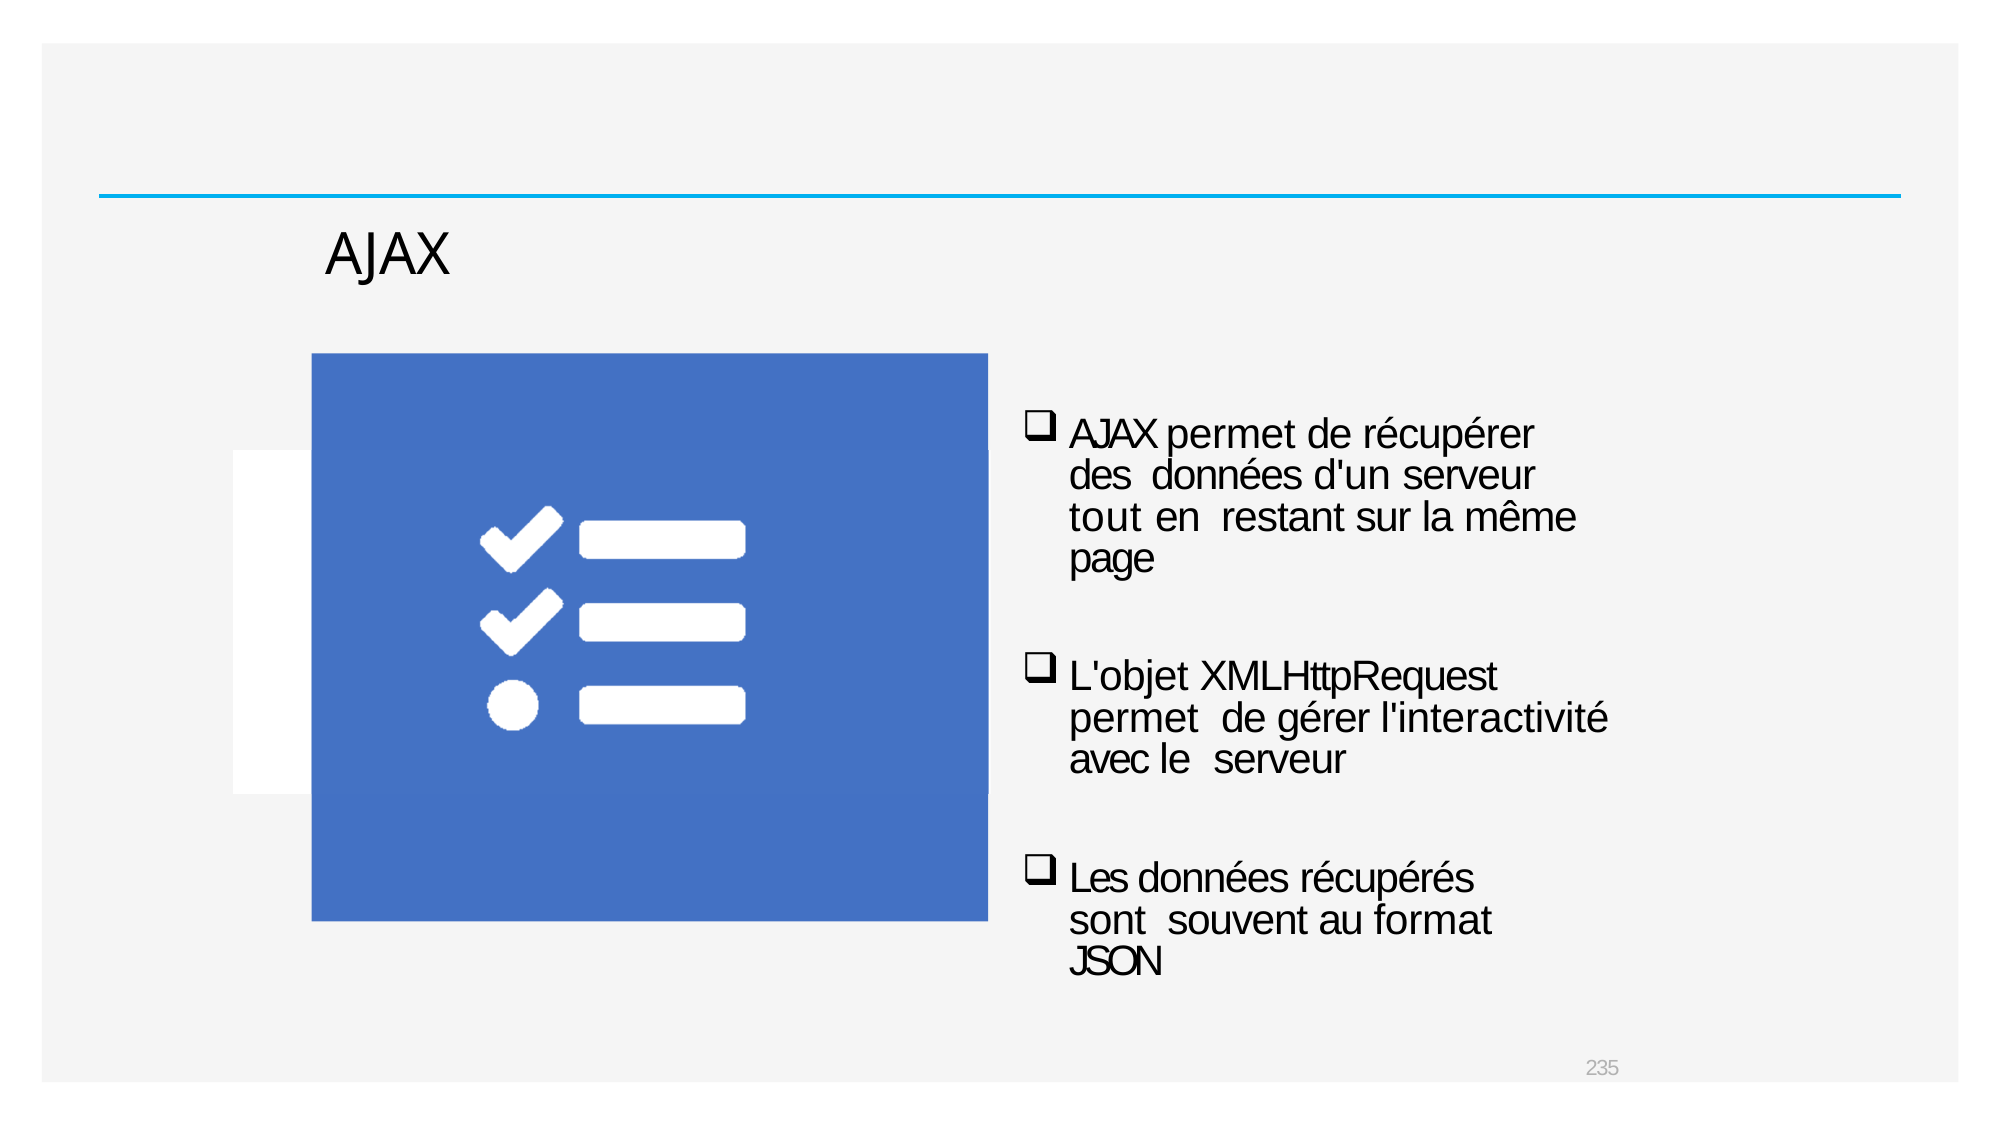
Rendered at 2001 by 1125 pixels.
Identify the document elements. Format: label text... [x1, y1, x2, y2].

text_box [311, 353, 989, 450]
text_box AJAX permet de récupérer des données d'un serveur tout en restant sur la même page L'objet XMLHttpRequest permet de gérer l'interactivité avec le serveur Les données récupérés sont souvent au format JSON [1020, 403, 1636, 985]
text_box [311, 794, 989, 922]
title AJAX [323, 95, 469, 286]
text_box [233, 450, 991, 794]
slide_number 235 [1579, 742, 1627, 1125]
